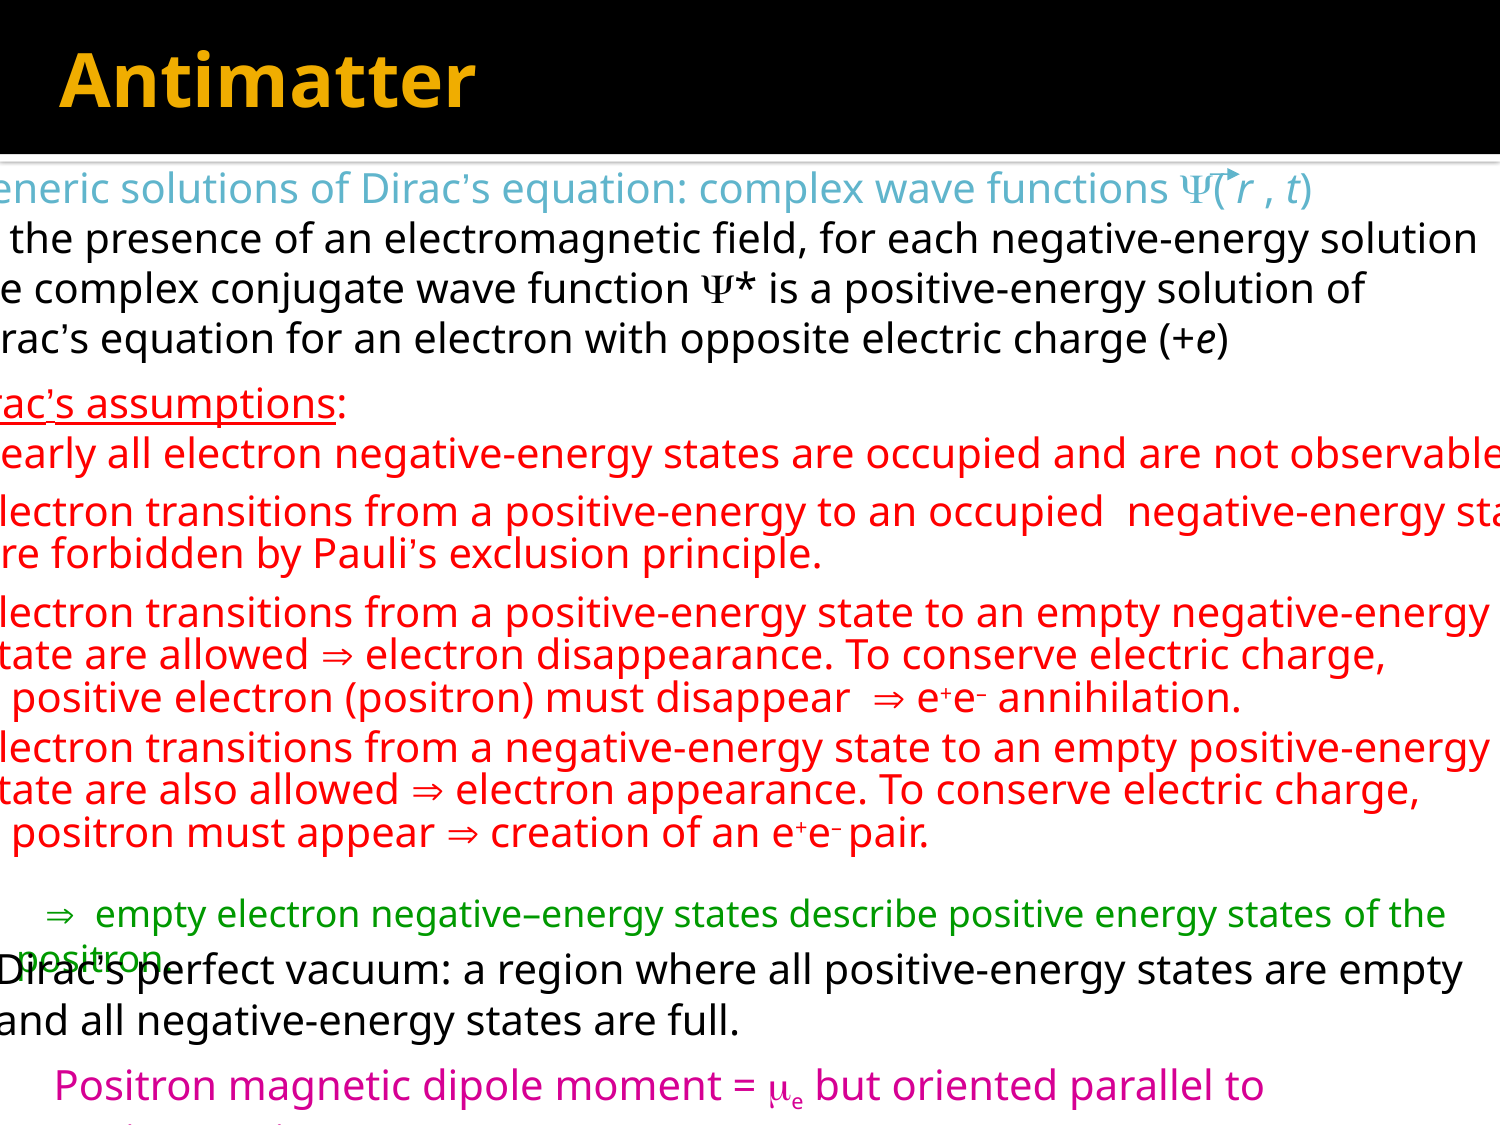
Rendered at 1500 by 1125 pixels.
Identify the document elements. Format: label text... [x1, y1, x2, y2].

text_box Dirac’s perfect vacuum: a region where all positive-energy states are empty and all negative-energy states are full. [0, 936, 1479, 1051]
text_box Positron magnetic dipole moment = me but oriented parallel to positron spin [38, 1051, 1442, 1125]
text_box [23, 153, 1414, 370]
title Antimatter [44, 0, 1467, 155]
text_box  empty electron negative–energy states describe positive energy states of the positron. [1, 882, 1474, 936]
text_box Dirac’s assumptions: nearly all electron negative-energy states are occupied and are not observable. electron transitions from a positive-energy to an occupied negative-energy state are forbidden by Pauli’s exclusion principle. electron transitions from a positive-energy state to an empty negative-energy state are allowed  electron disappearance. To conserve electric charge, a positive electron (positron) must disappear  e+e– annihilation. electron transitions from a negative-energy state to an empty positive-energy state are also allowed  electron appearance. To conserve electric charge, a positron must appear  creation of an e+e– pair. [0, 369, 1500, 906]
